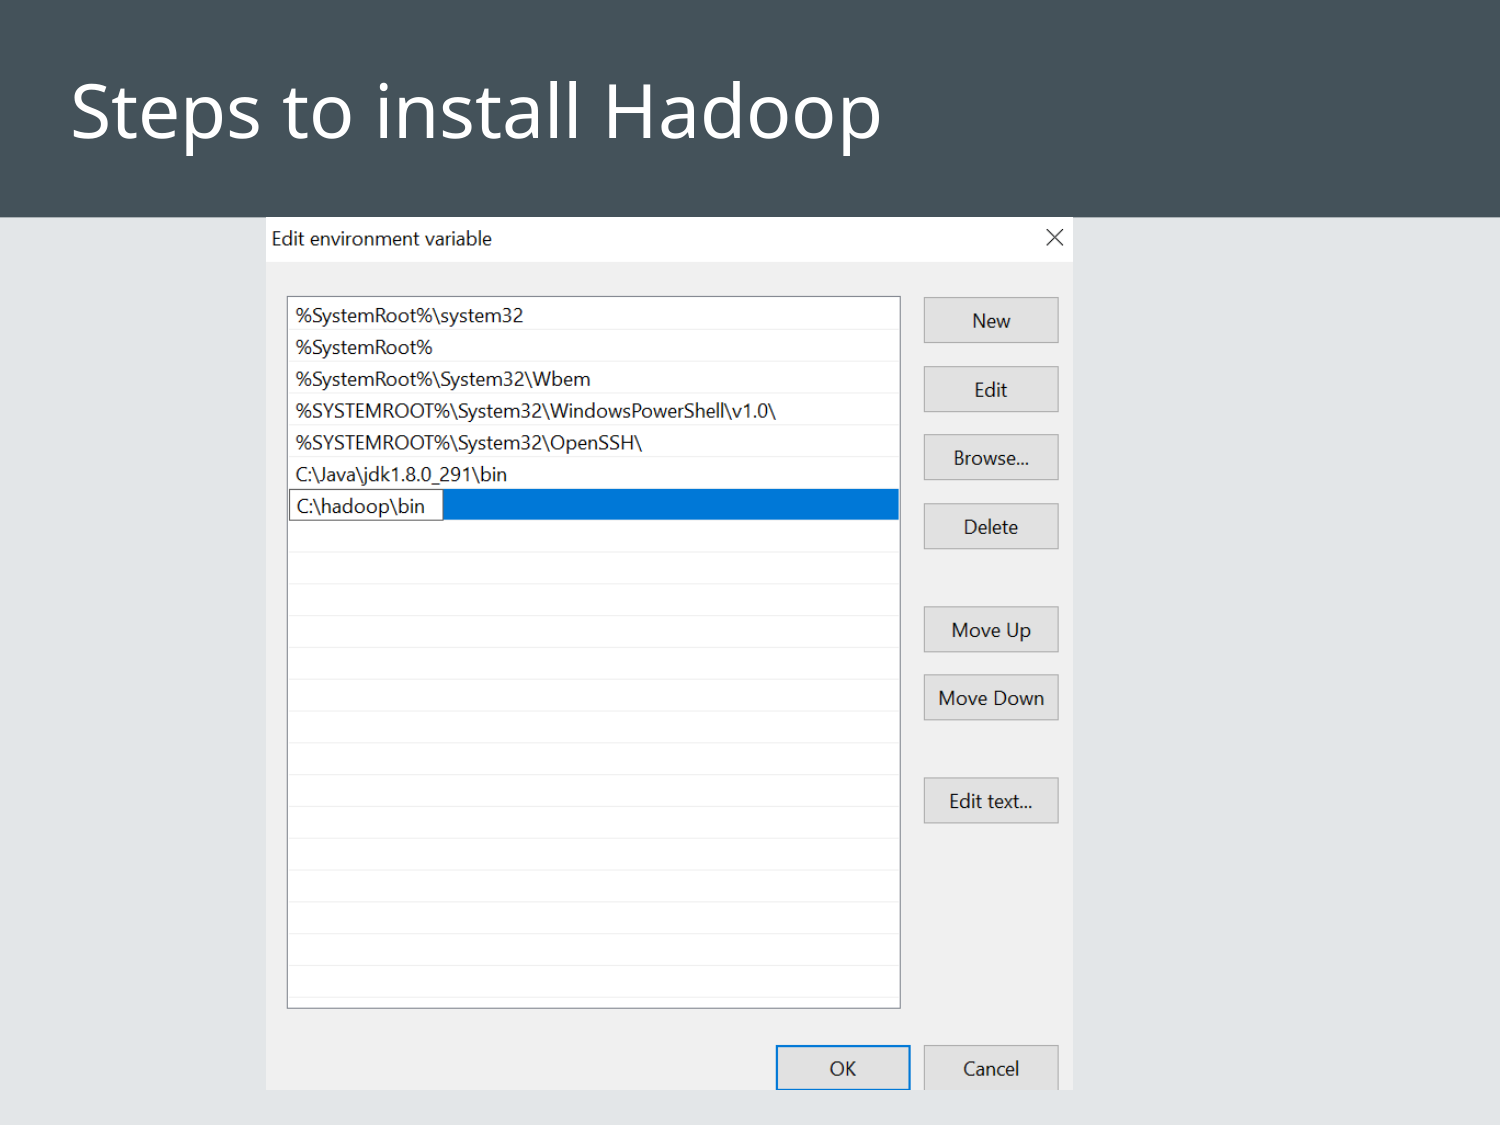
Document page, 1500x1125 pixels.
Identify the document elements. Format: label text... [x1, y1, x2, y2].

picture [266, 217, 1073, 1090]
title Steps to install Hadoop [55, 0, 1432, 218]
